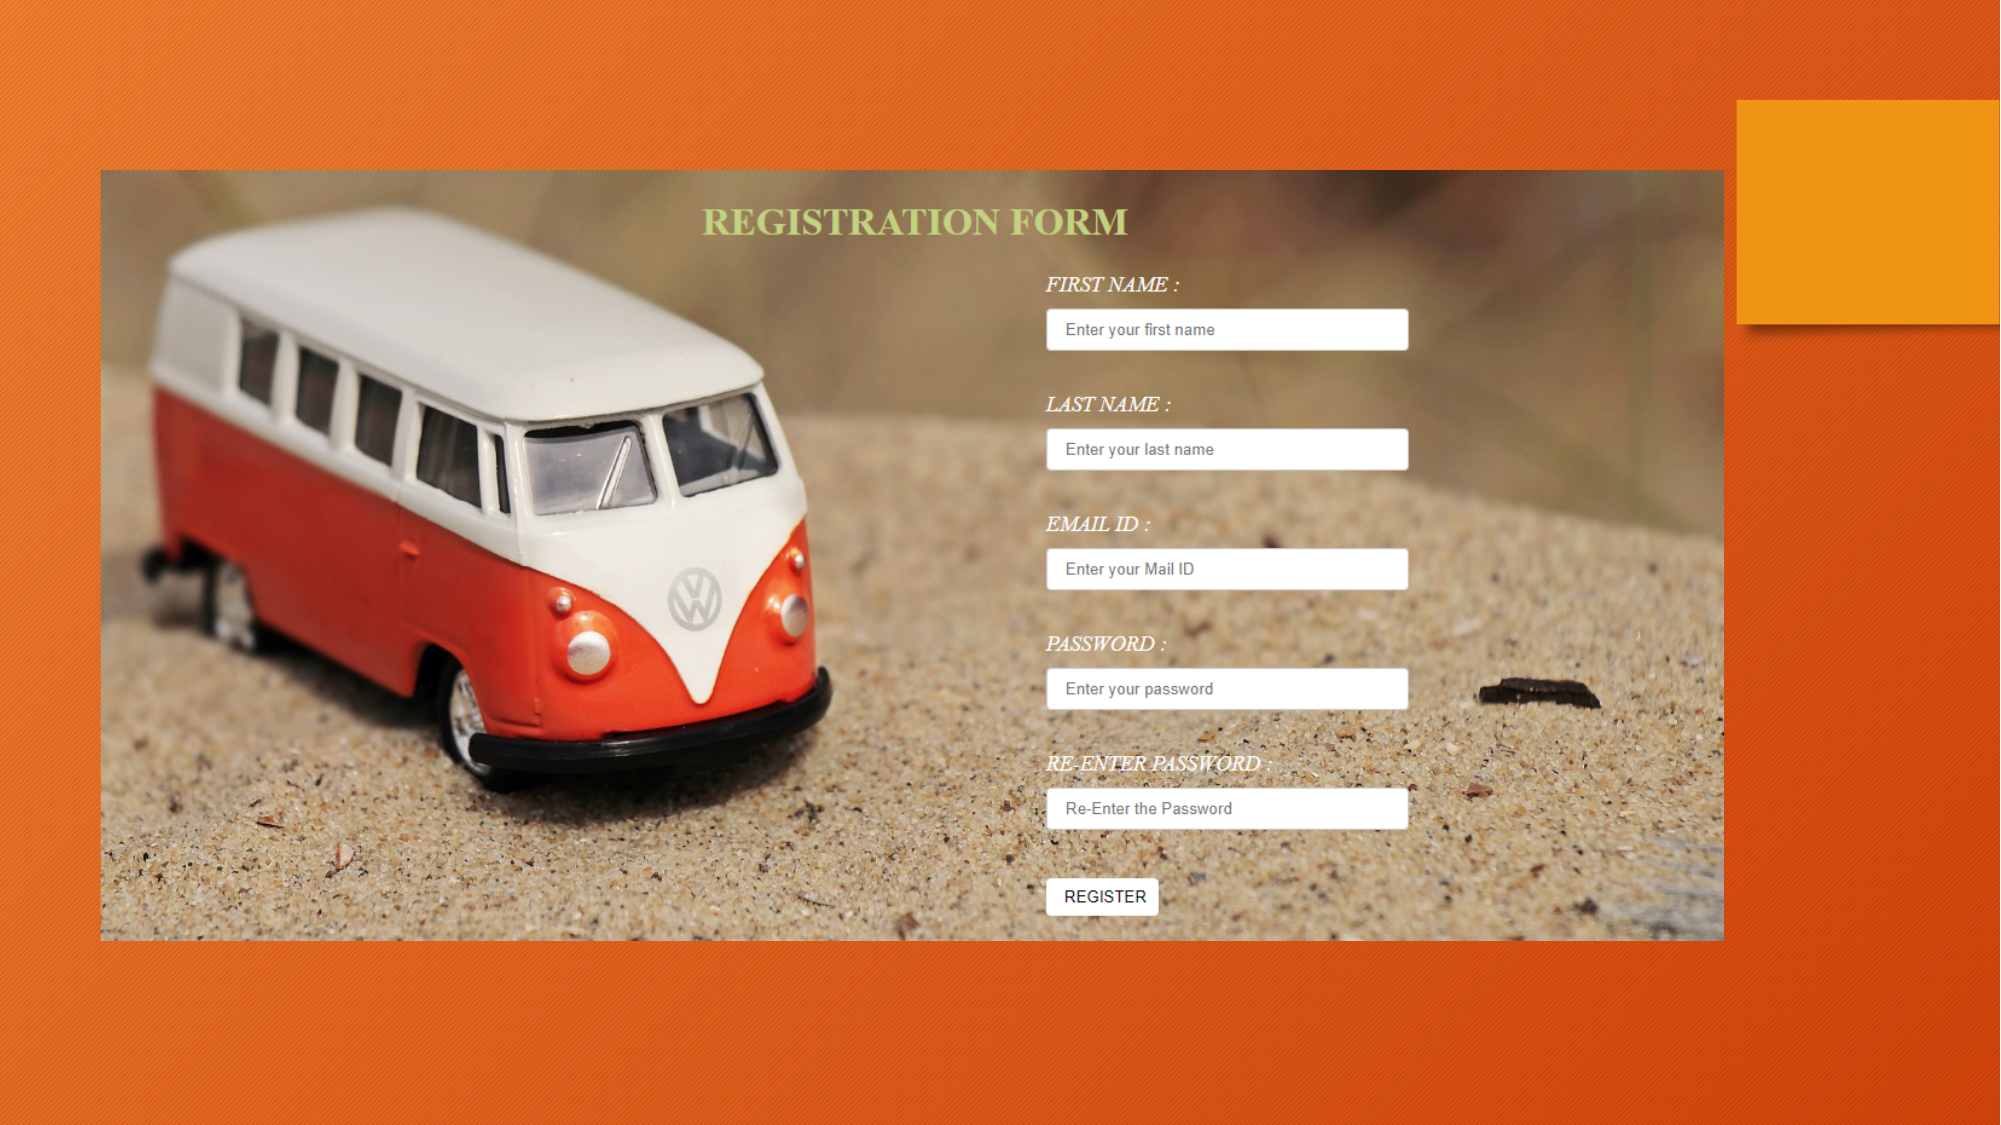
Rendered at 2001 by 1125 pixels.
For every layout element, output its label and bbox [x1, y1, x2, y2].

picture [100, 169, 1725, 941]
picture [1736, 325, 2000, 347]
